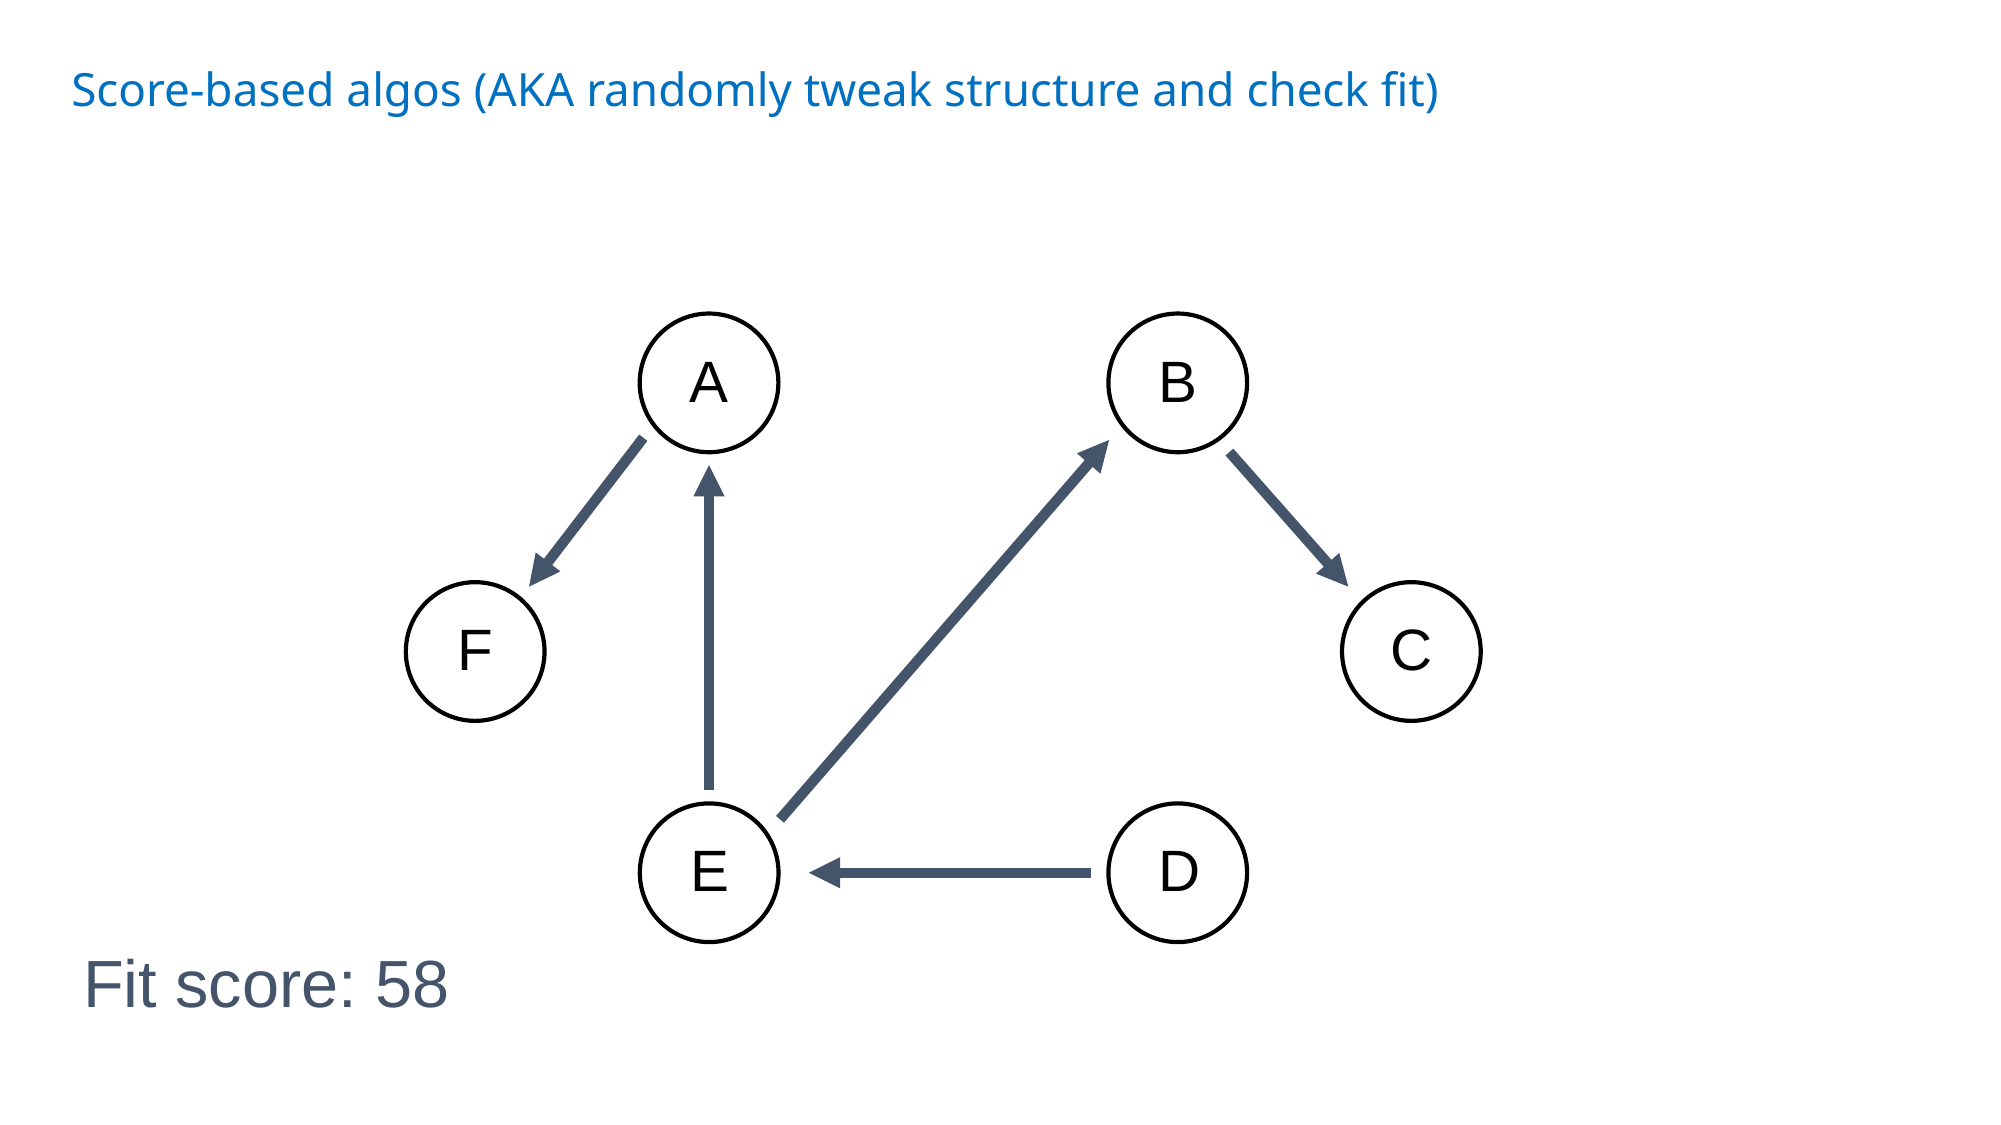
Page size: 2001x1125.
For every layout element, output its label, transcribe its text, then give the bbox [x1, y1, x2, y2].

title Score-based algos (AKA randomly tweak structure and check fit) [56, 28, 1782, 154]
text_box A [639, 344, 779, 438]
text_box B [1108, 344, 1248, 438]
text_box F [405, 612, 545, 707]
text_box D [1110, 834, 1249, 928]
text_box [665, 438, 753, 454]
text_box [416, 581, 534, 612]
text_box [1119, 312, 1237, 344]
text_box [1134, 438, 1222, 454]
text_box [529, 437, 644, 587]
text_box [1118, 802, 1237, 834]
text_box [1353, 581, 1470, 612]
text_box [665, 928, 753, 944]
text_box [779, 439, 1110, 820]
text_box [1134, 928, 1222, 944]
text_box [650, 312, 768, 344]
text_box Fit score: 58 [68, 942, 530, 1079]
text_box [650, 802, 768, 834]
text_box [1368, 707, 1455, 722]
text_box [1229, 452, 1349, 587]
text_box [431, 707, 519, 722]
text_box E [639, 834, 779, 928]
text_box C [1342, 612, 1481, 707]
